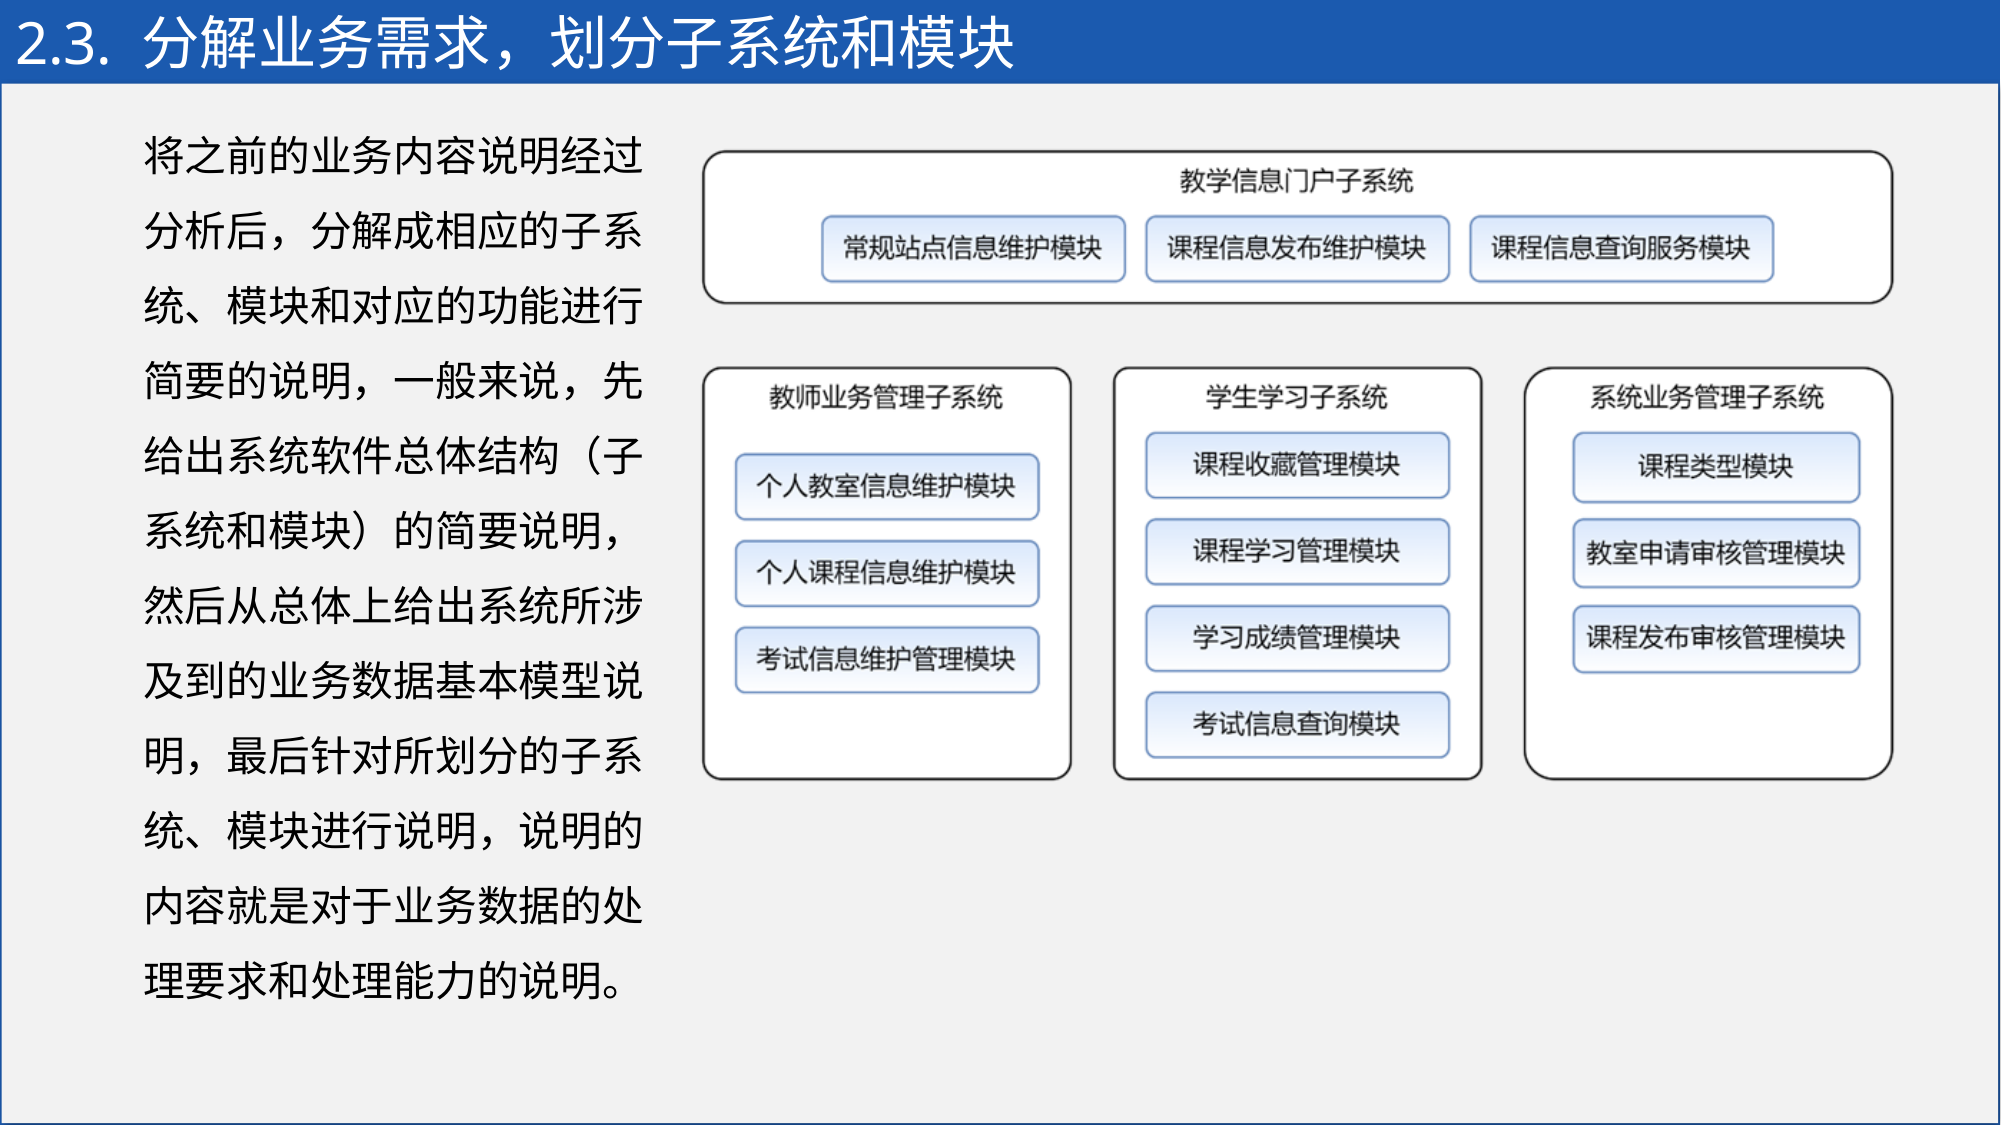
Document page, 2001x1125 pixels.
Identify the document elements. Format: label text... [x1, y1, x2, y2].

text_box 将之前的业务内容说明经过分析后，分解成相应的子系统、模块和对应的功能进行简要的说明，一般来说，先给出系统软件总体结构（子系统和模块）的简要说明，然后从总体上给出系统所涉及到的业务数据基本模型说明，最后针对所划分的子系统、模块进行说明，说明的内容就是对于业务数据的处理要求和处理能力的说明。 [128, 97, 675, 1013]
picture [681, 128, 1916, 802]
title 2.3. 分解业务需求，划分子系统和模块 [0, 1, 1675, 81]
